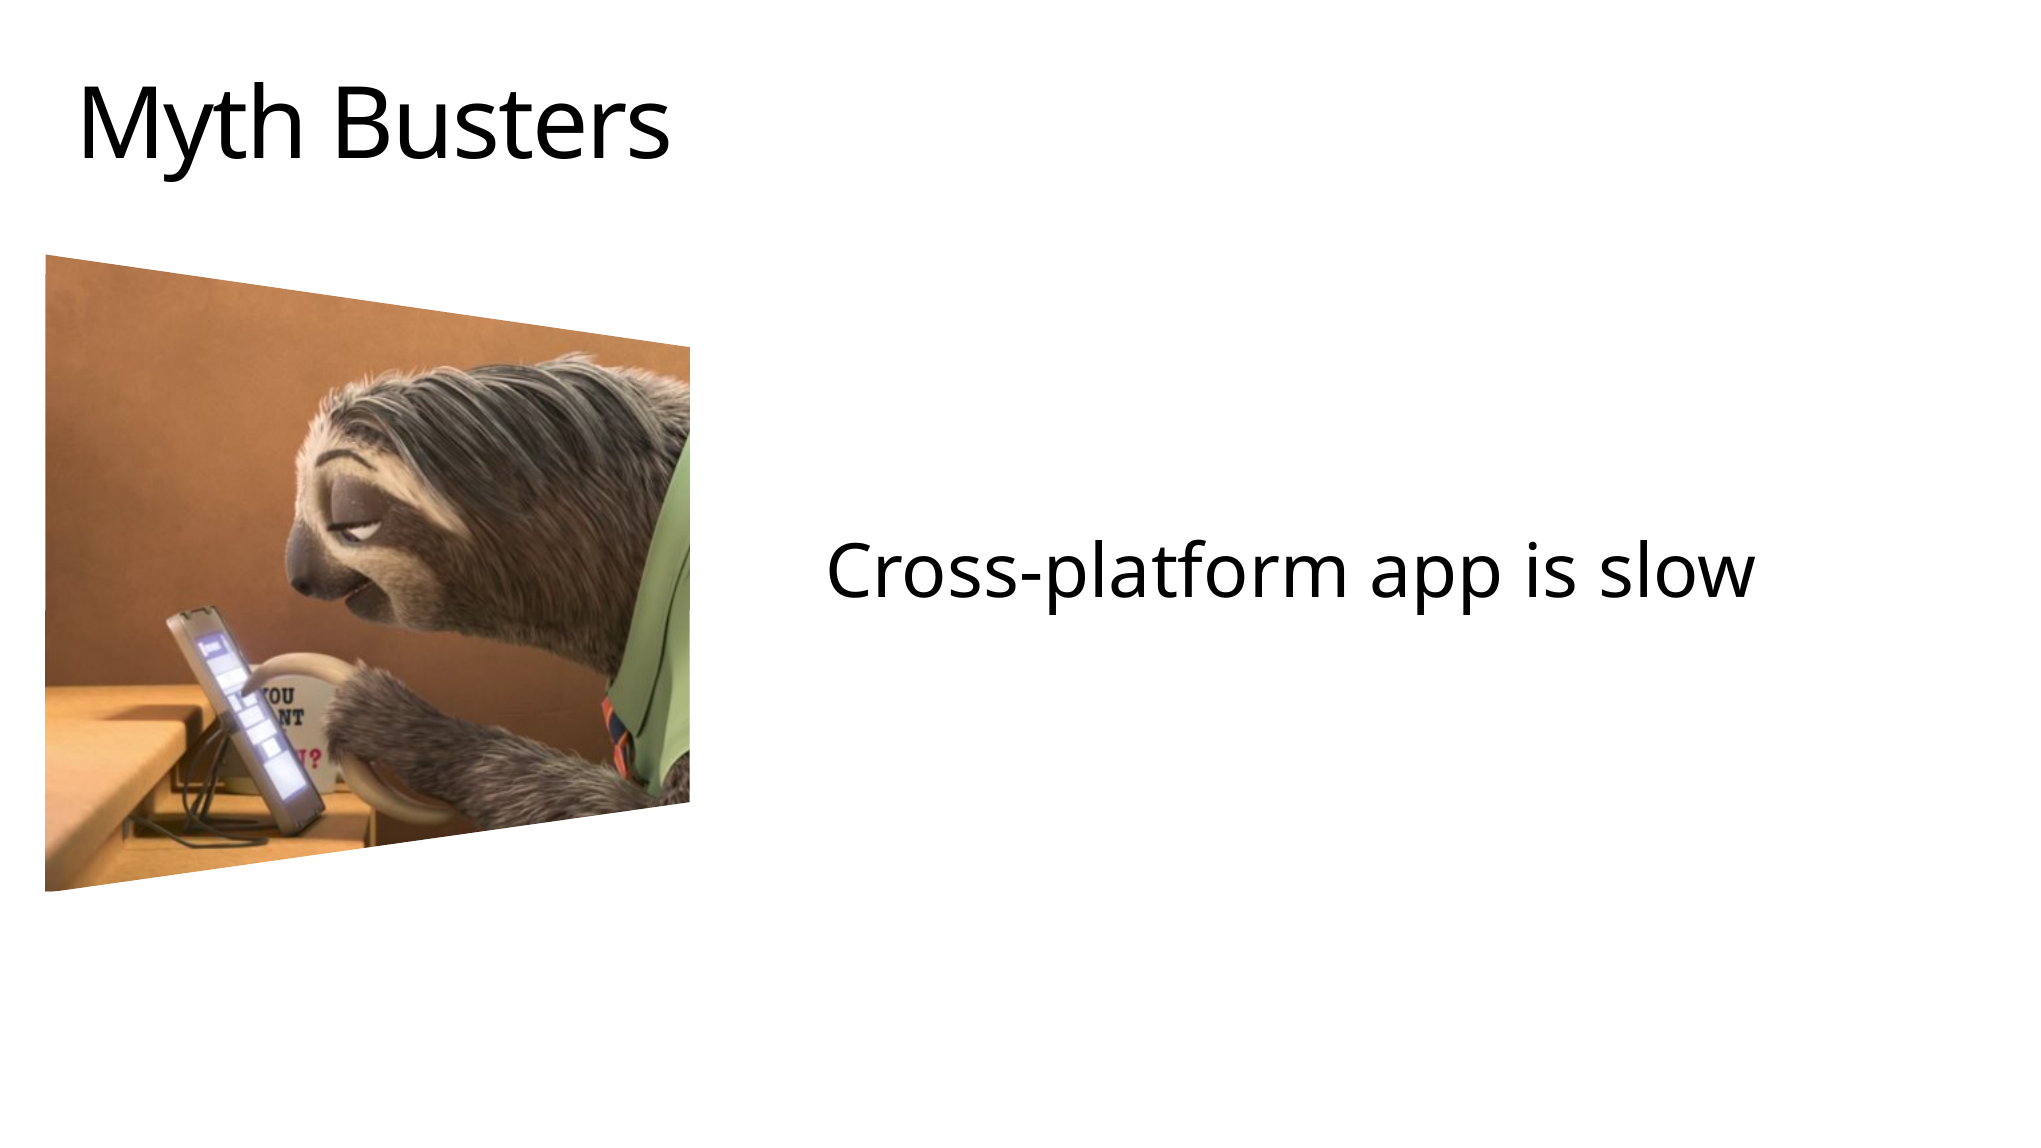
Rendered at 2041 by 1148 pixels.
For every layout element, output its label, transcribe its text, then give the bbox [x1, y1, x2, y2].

list Cross-platform app is slow [795, 498, 1996, 649]
picture [44, 254, 691, 894]
title Myth Busters [45, 48, 1996, 199]
